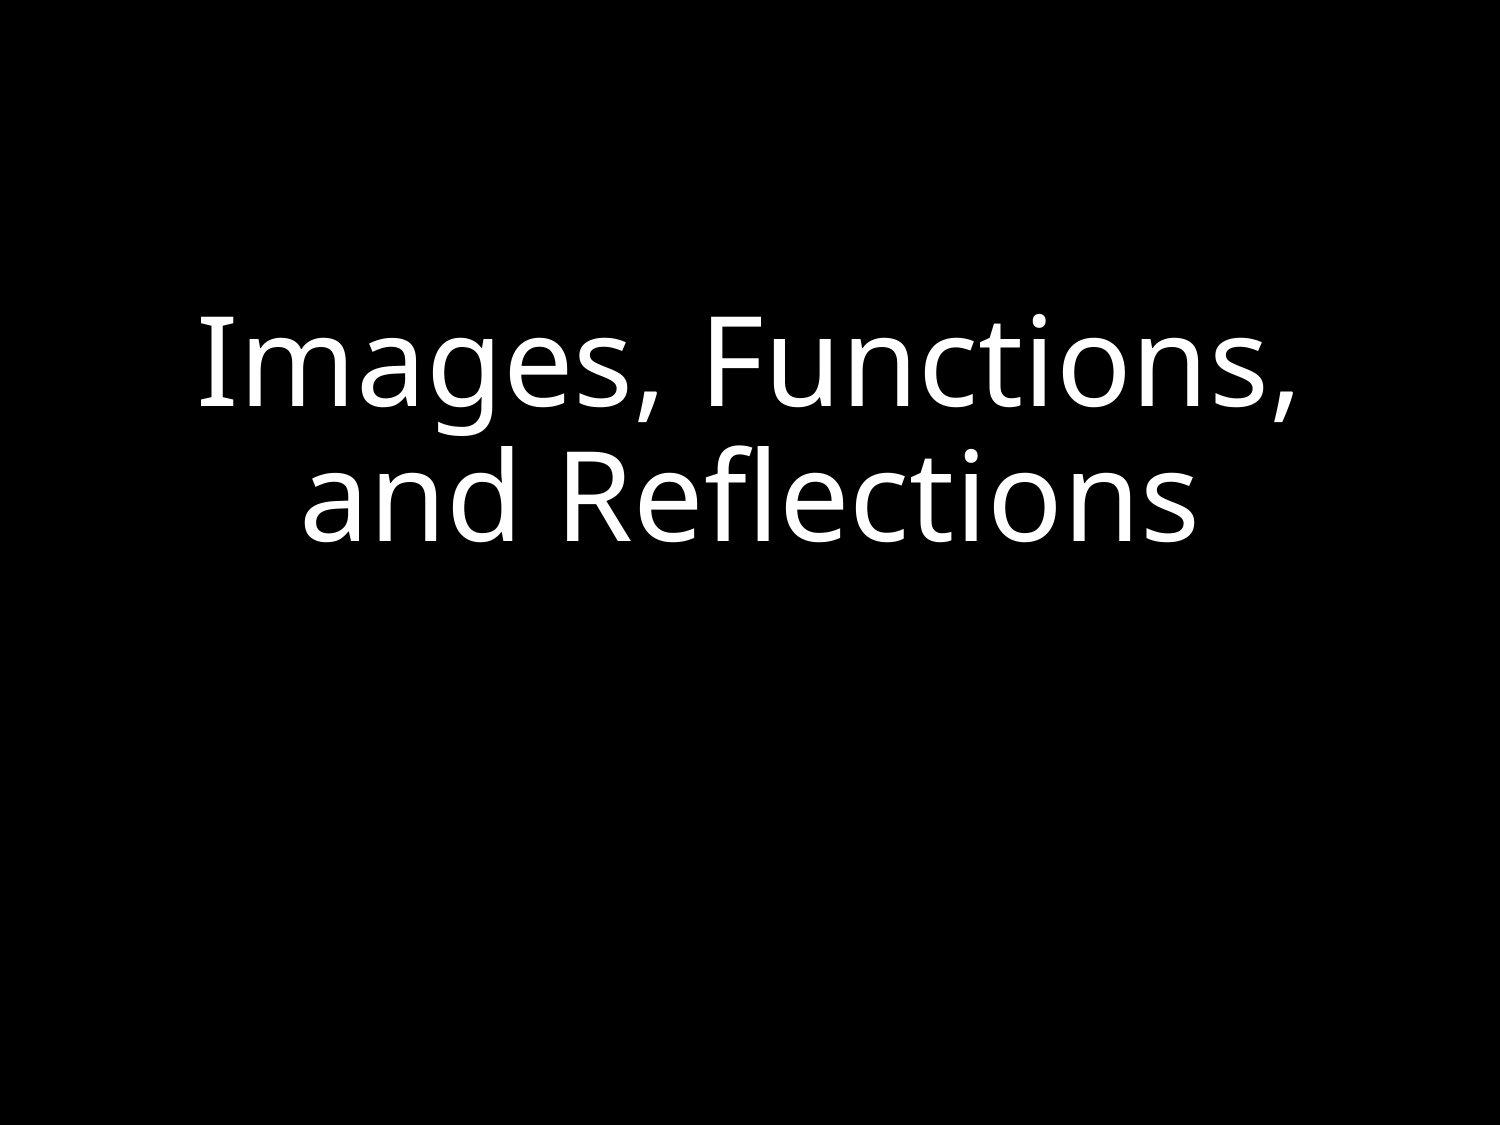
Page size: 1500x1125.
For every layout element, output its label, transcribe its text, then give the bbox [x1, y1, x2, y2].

title Images, Functions, and Reflections [112, 184, 1388, 576]
